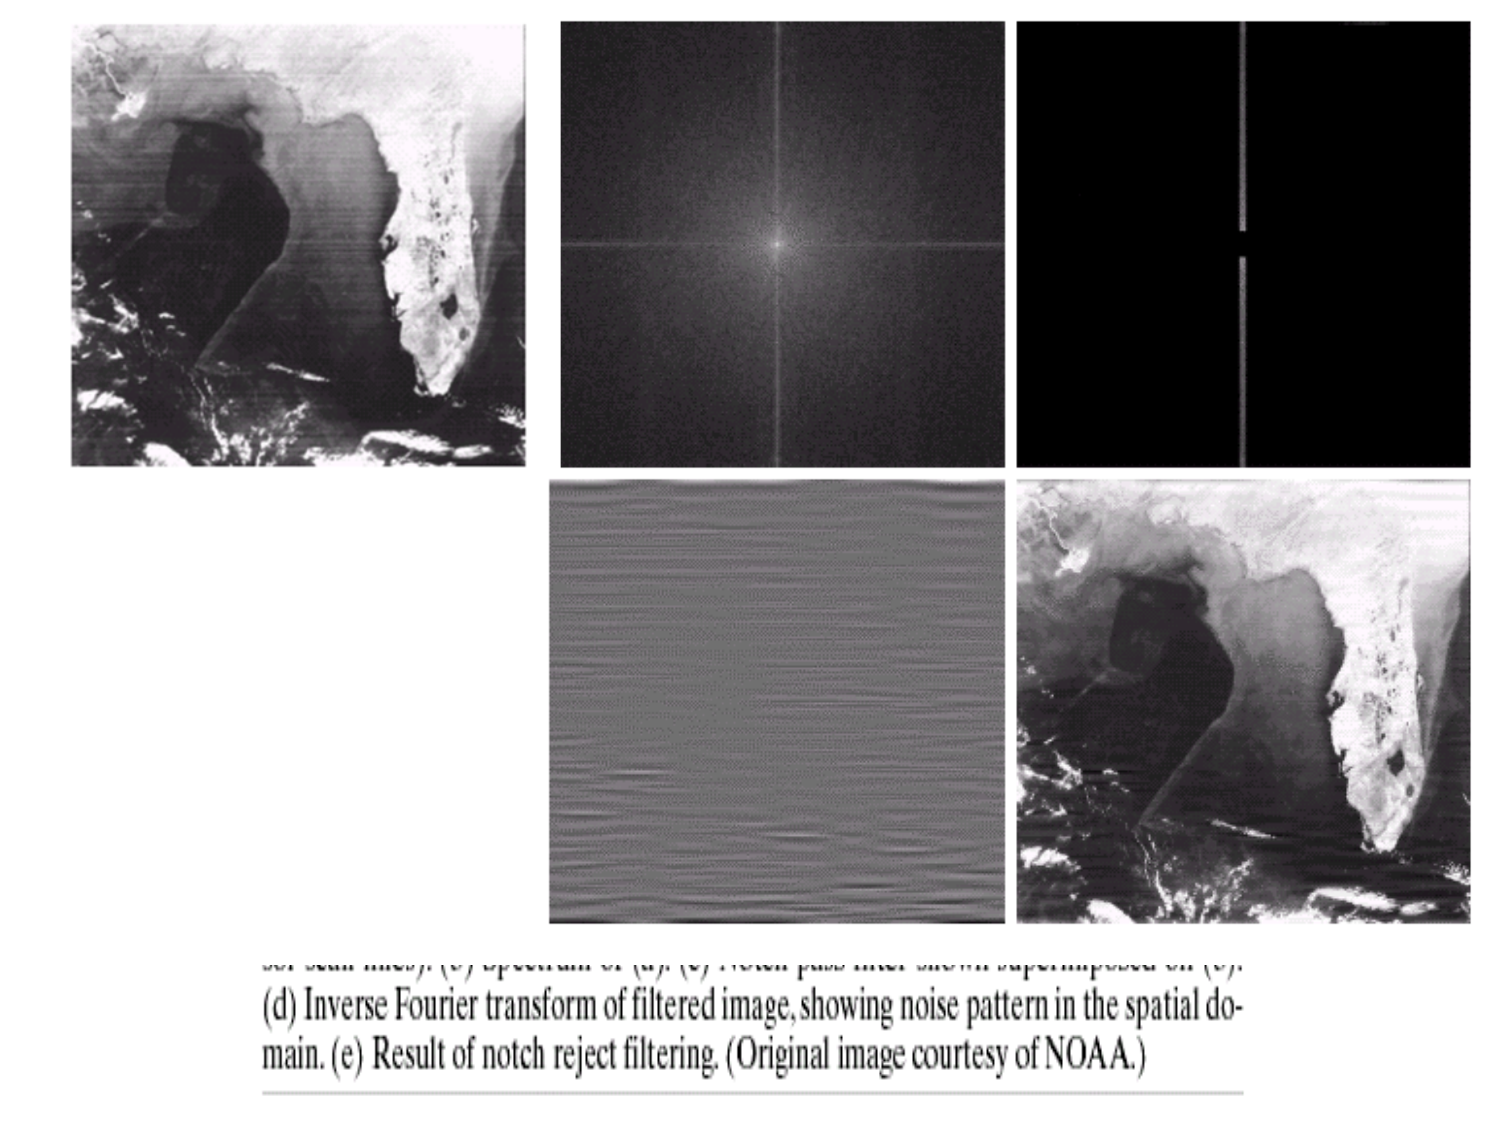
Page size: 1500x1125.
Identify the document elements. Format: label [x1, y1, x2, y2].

picture [44, 14, 1473, 930]
picture [253, 965, 1247, 1110]
